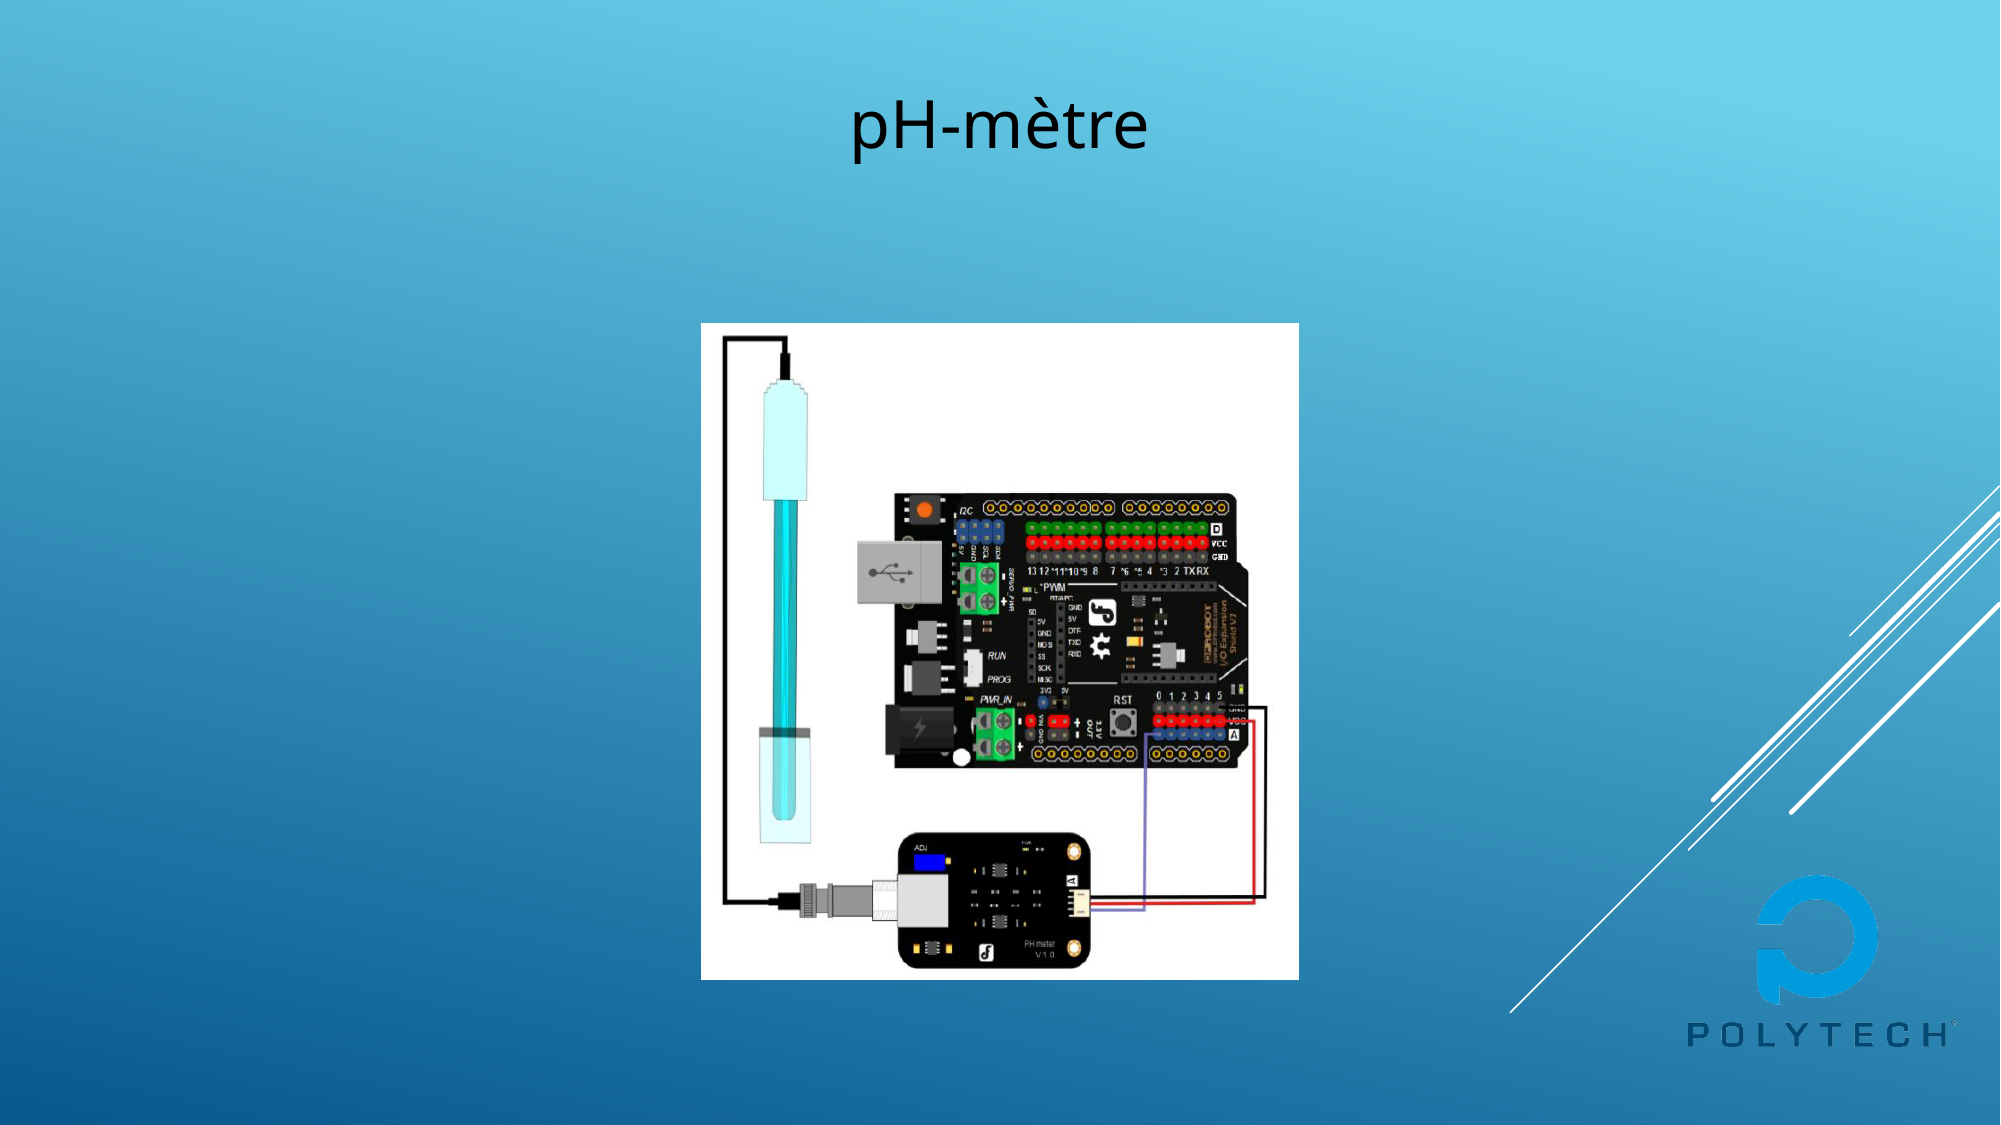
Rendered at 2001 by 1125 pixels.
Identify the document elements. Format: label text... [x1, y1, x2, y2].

picture [1688, 874, 1959, 1047]
picture [701, 323, 1299, 980]
text_box pH-mètre [334, 74, 1666, 169]
